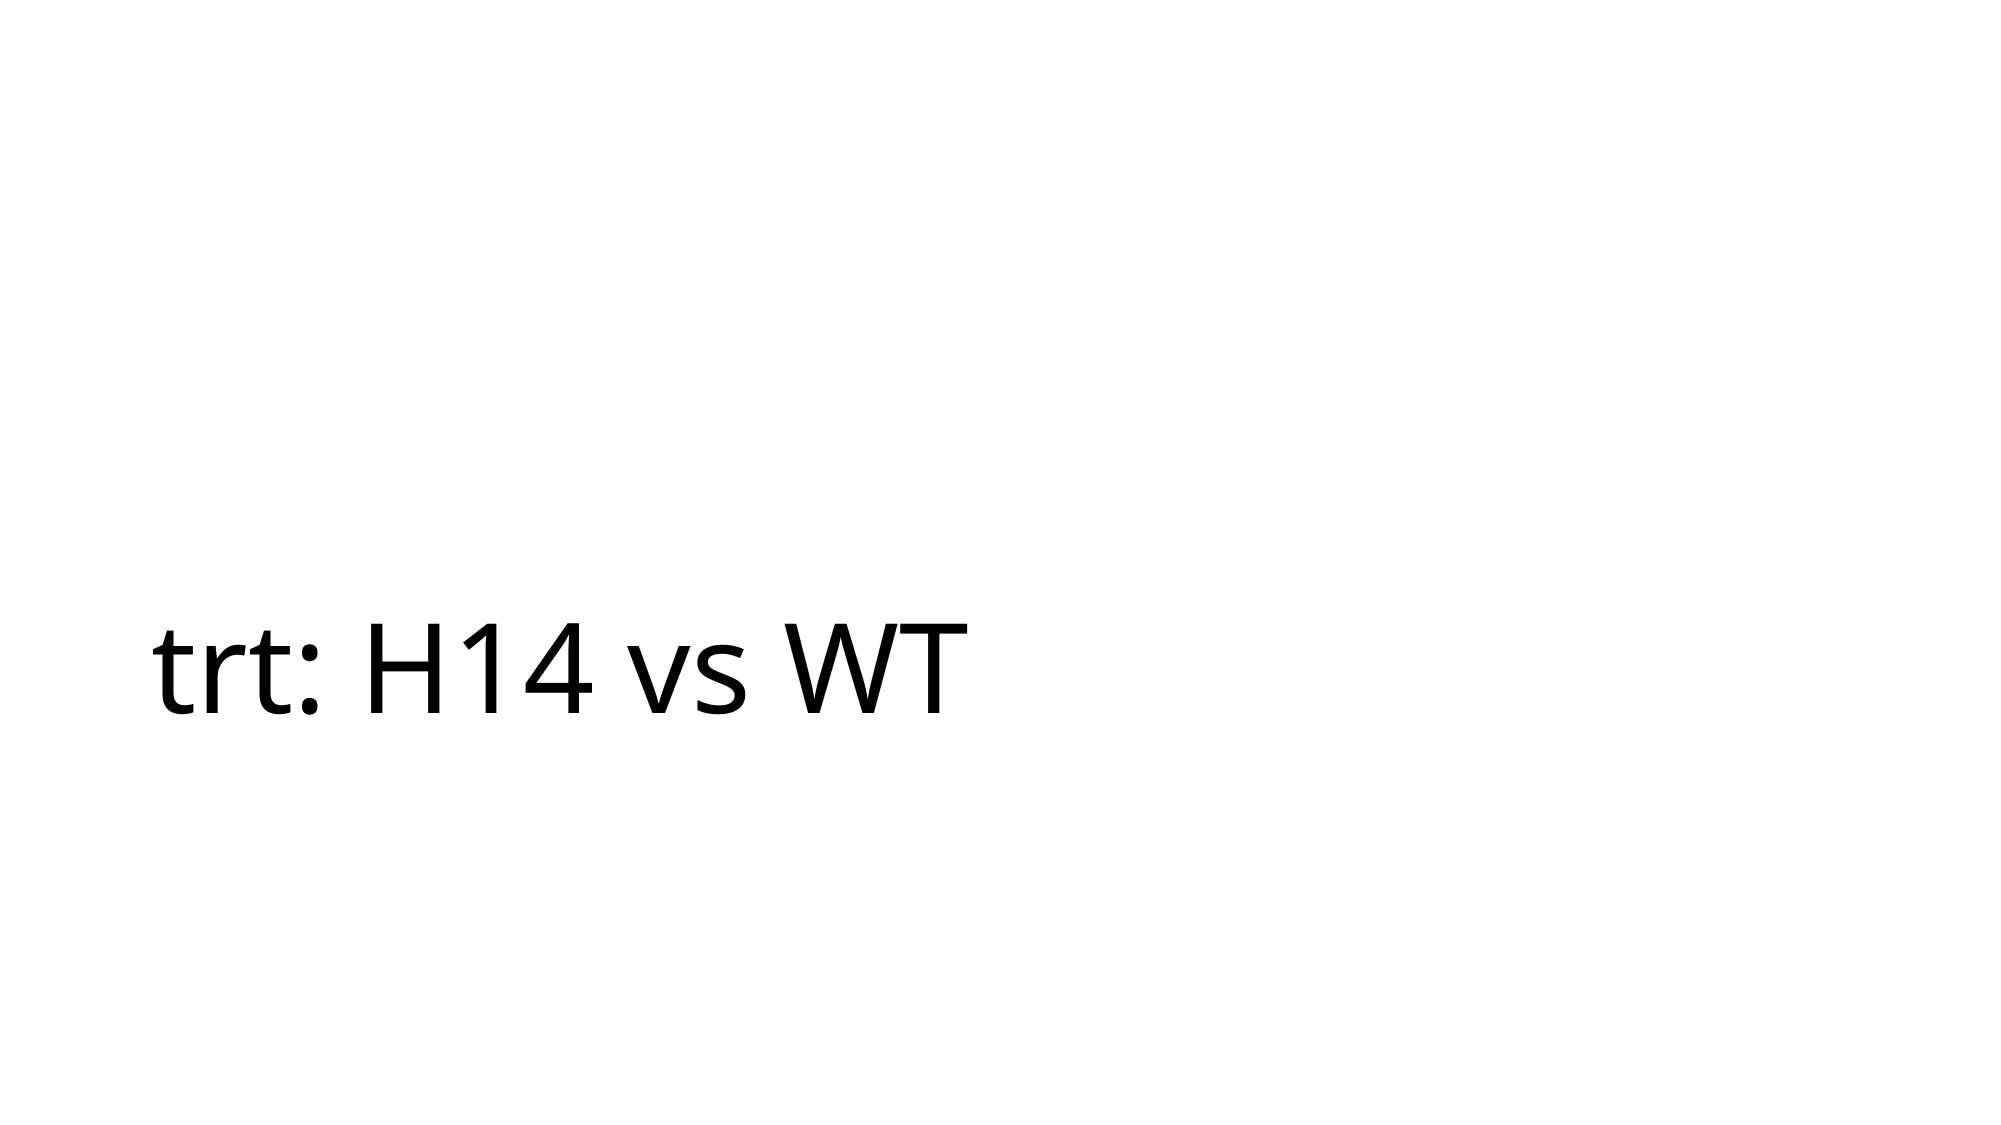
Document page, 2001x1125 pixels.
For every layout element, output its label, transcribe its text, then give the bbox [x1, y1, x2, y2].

title trt: H14 vs WT [136, 280, 1862, 749]
